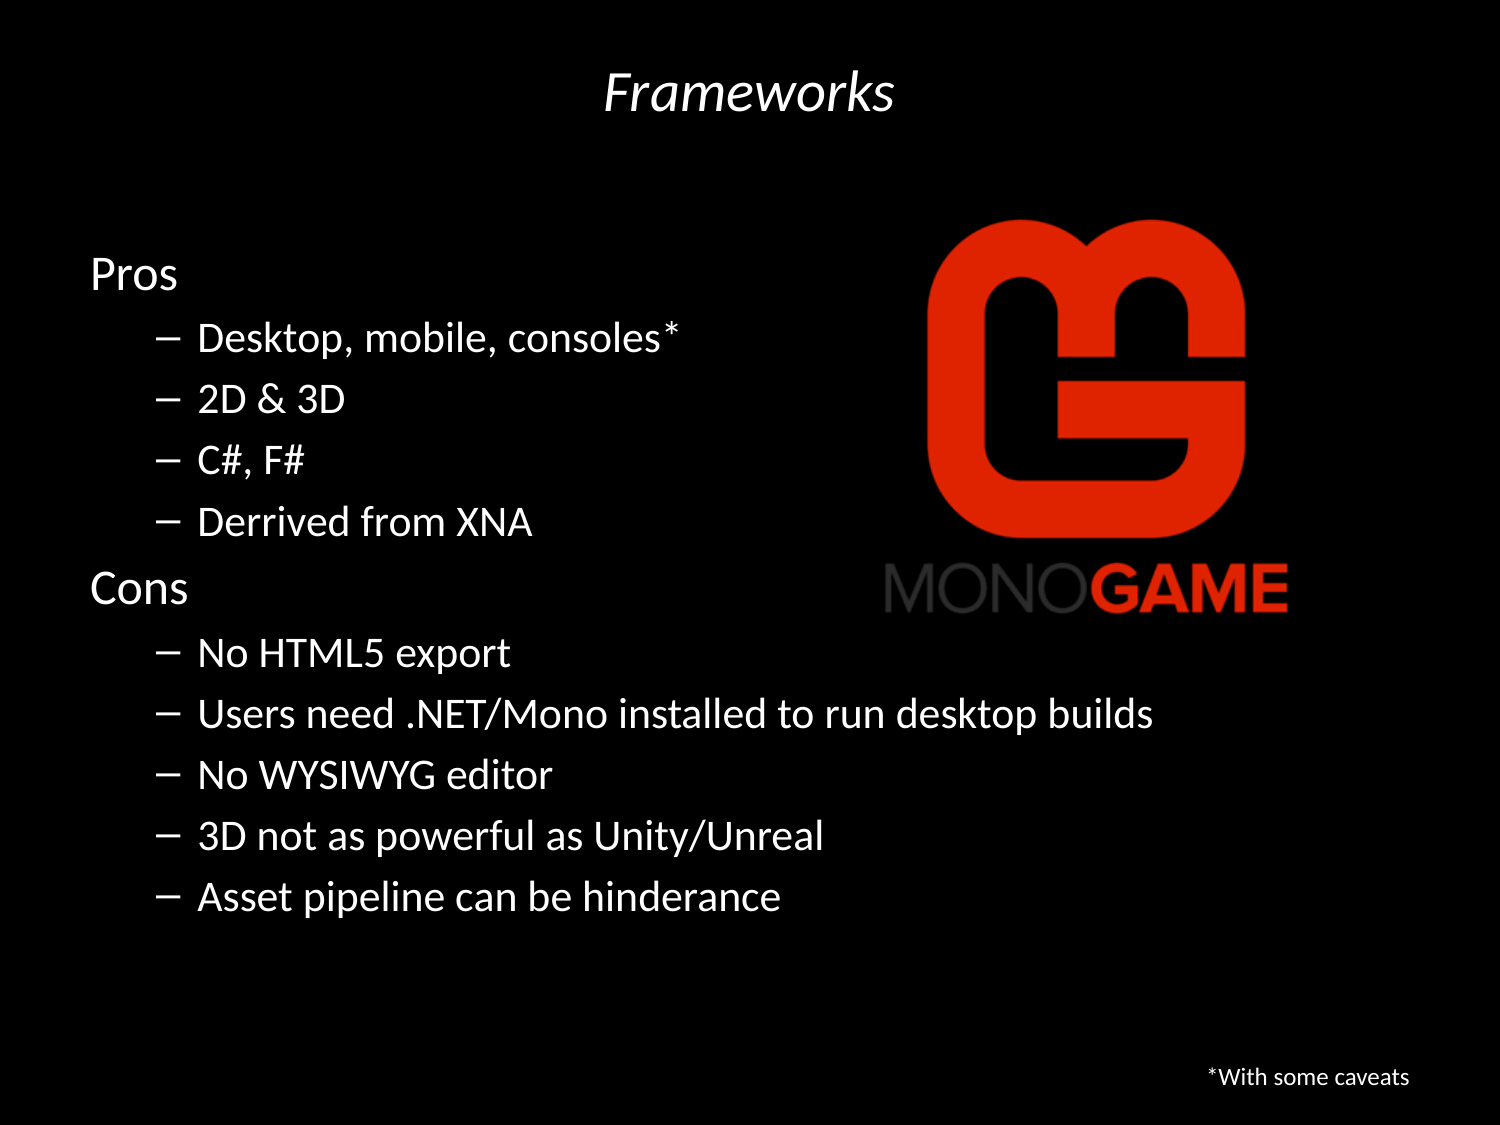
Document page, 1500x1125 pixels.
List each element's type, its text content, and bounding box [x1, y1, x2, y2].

list Pros Desktop, mobile, consoles* 2D & 3D C#, F# Derrived from XNA Cons No HTML5 export Users need .NET/Mono installed to run desktop builds No WYSIWYG editor 3D not as powerful as Unity/Unreal Asset pipeline can be hinderance *With some caveats [75, 233, 1425, 1103]
picture [875, 206, 1296, 621]
title Frameworks [75, 45, 1425, 131]
